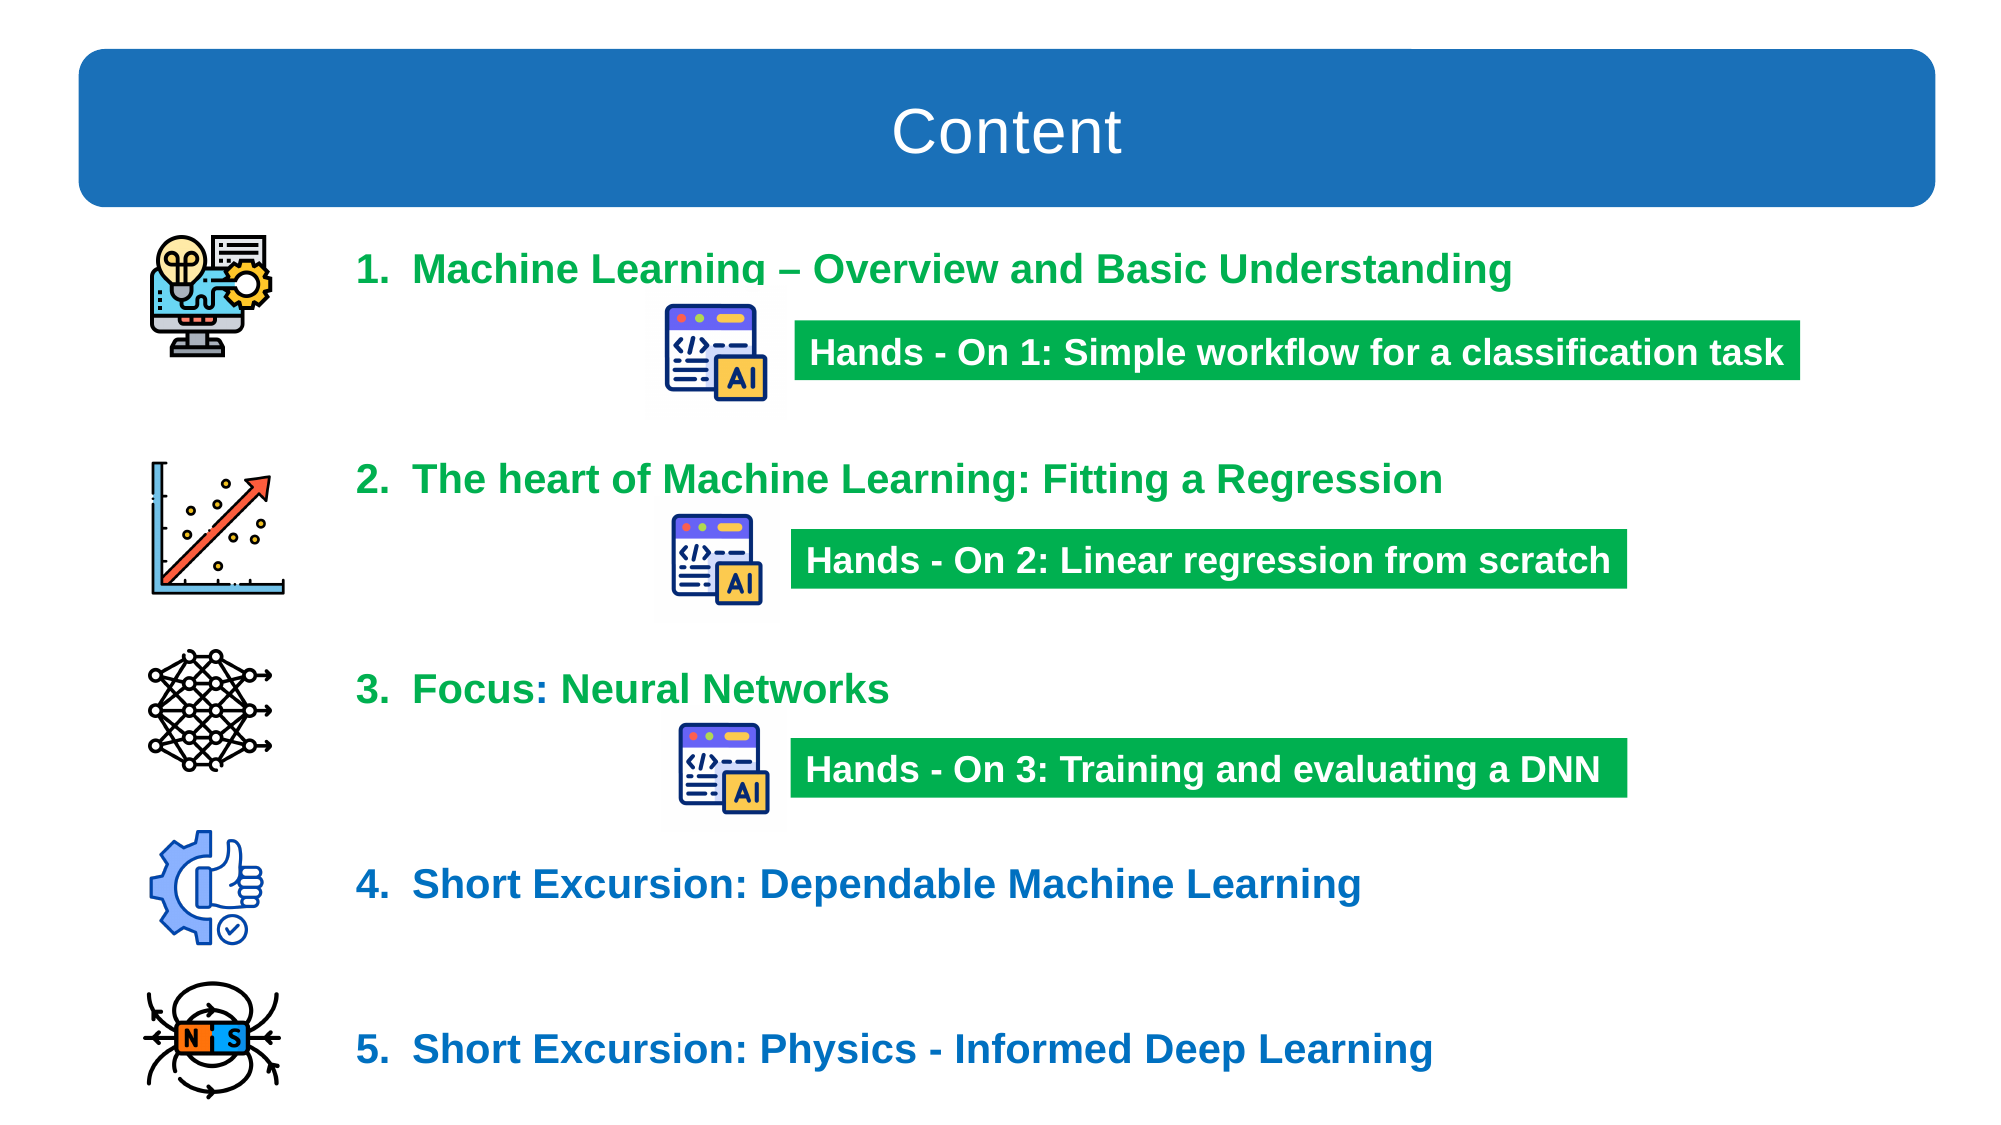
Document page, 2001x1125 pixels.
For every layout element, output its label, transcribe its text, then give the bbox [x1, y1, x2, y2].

text_box Content [78, 48, 1936, 208]
text_box Machine Learning – Overview and Basic Understanding The heart of Machine Learning: Fitting a Regression Focus: Neural Networks Short Excursion: Dependable Machine Learning Short Excursion: Physics - Informed Deep Learning [341, 209, 2000, 1125]
picture [654, 496, 780, 623]
picture [661, 705, 787, 832]
picture [645, 285, 787, 420]
text_box Hands - On 1: Simple workflow for a classification task [794, 320, 1801, 381]
text_box Hands - On 2: Linear regression from scratch [791, 529, 1628, 589]
picture [143, 971, 281, 1109]
picture [148, 649, 272, 772]
picture [148, 233, 274, 359]
picture [148, 829, 265, 946]
text_box Hands - On 3: Training and evaluating a DNN [790, 738, 1628, 798]
picture [149, 459, 287, 597]
